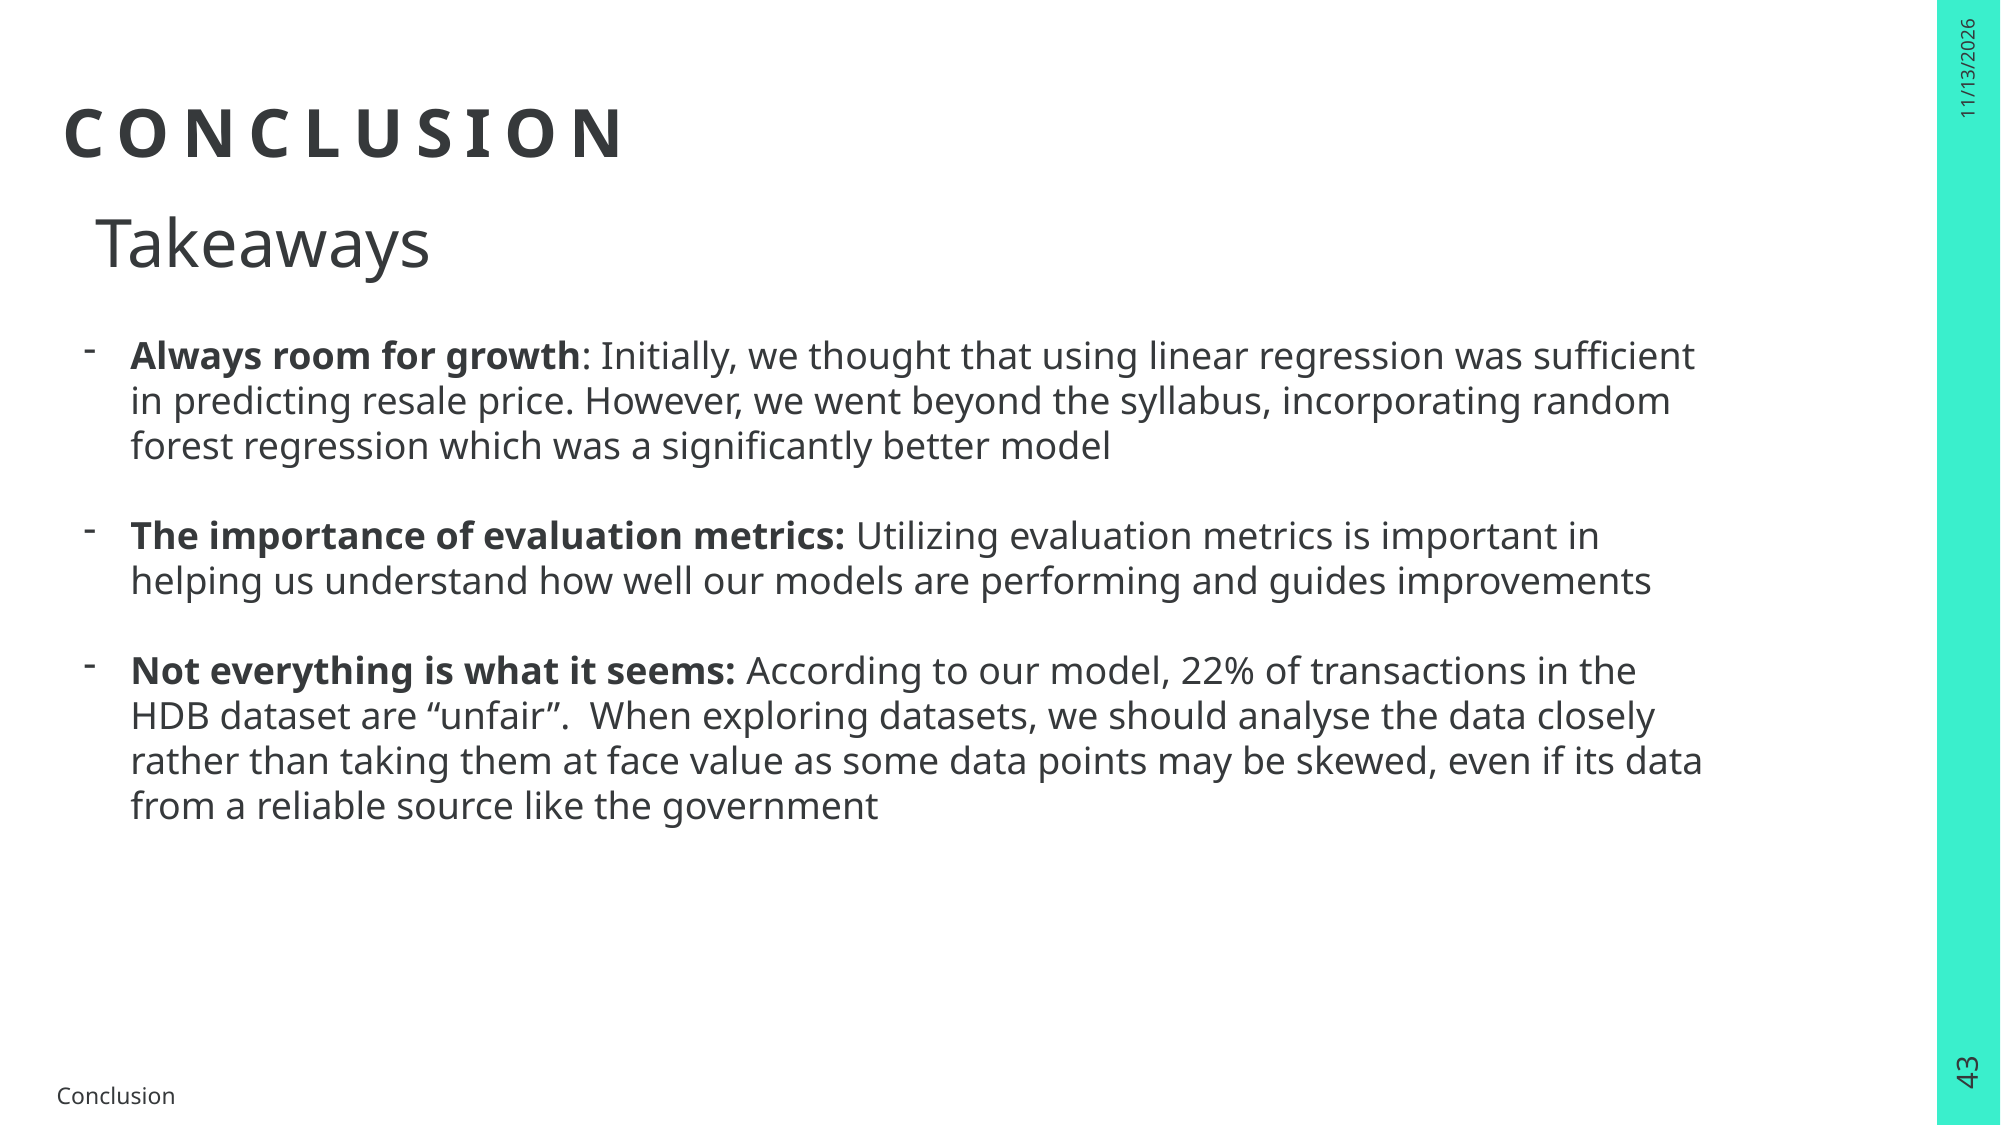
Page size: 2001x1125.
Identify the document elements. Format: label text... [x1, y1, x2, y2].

text_box Conclusion [41, 1081, 580, 1110]
text_box Always room for growth: Initially, we thought that using linear regression was sufficient in predicting resale price. However, we went beyond the syllabus, incorporating random forest regression which was a significantly better model The importance of evaluation metrics: Utilizing evaluation metrics is important in helping us understand how well our models are performing and guides improvements Not everything is what it seems: According to our model, 22% of transactions in the HDB dataset are “unfair”. When exploring datasets, we should analyse the data closely rather than taking them at face value as some data points may be skewed, even if its data from a reliable source like the government [68, 324, 1730, 834]
text_box Takeaways [80, 193, 447, 289]
title Conclusion [47, 62, 1730, 194]
slide_number 43 [1937, 1019, 2000, 1125]
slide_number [1937, 0, 2000, 139]
